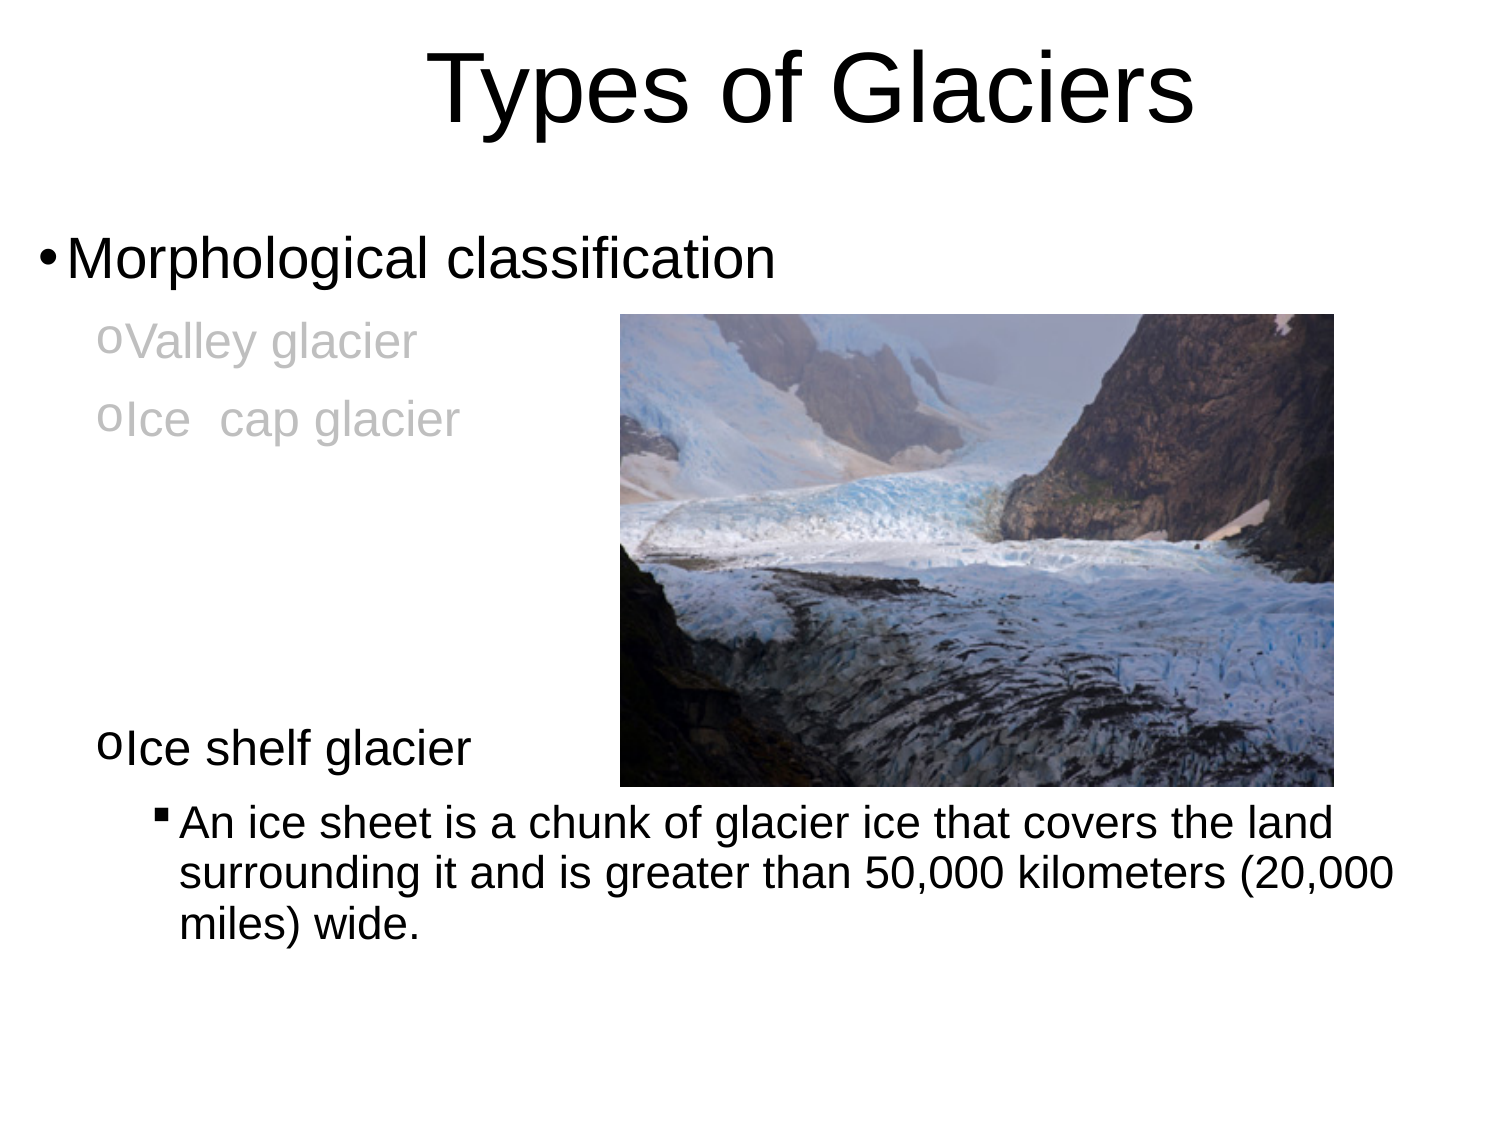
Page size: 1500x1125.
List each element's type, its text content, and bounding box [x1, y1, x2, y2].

picture [619, 314, 1334, 787]
list Morphological classification Valley glacier Ice cap glacier Ice shelf glacier An ice sheet is a chunk of glacier ice that covers the land surrounding it and is greater than 50,000 kilometers (20,000 miles) wide. [28, 223, 1462, 1045]
title Types of Glaciers [409, 31, 1294, 145]
